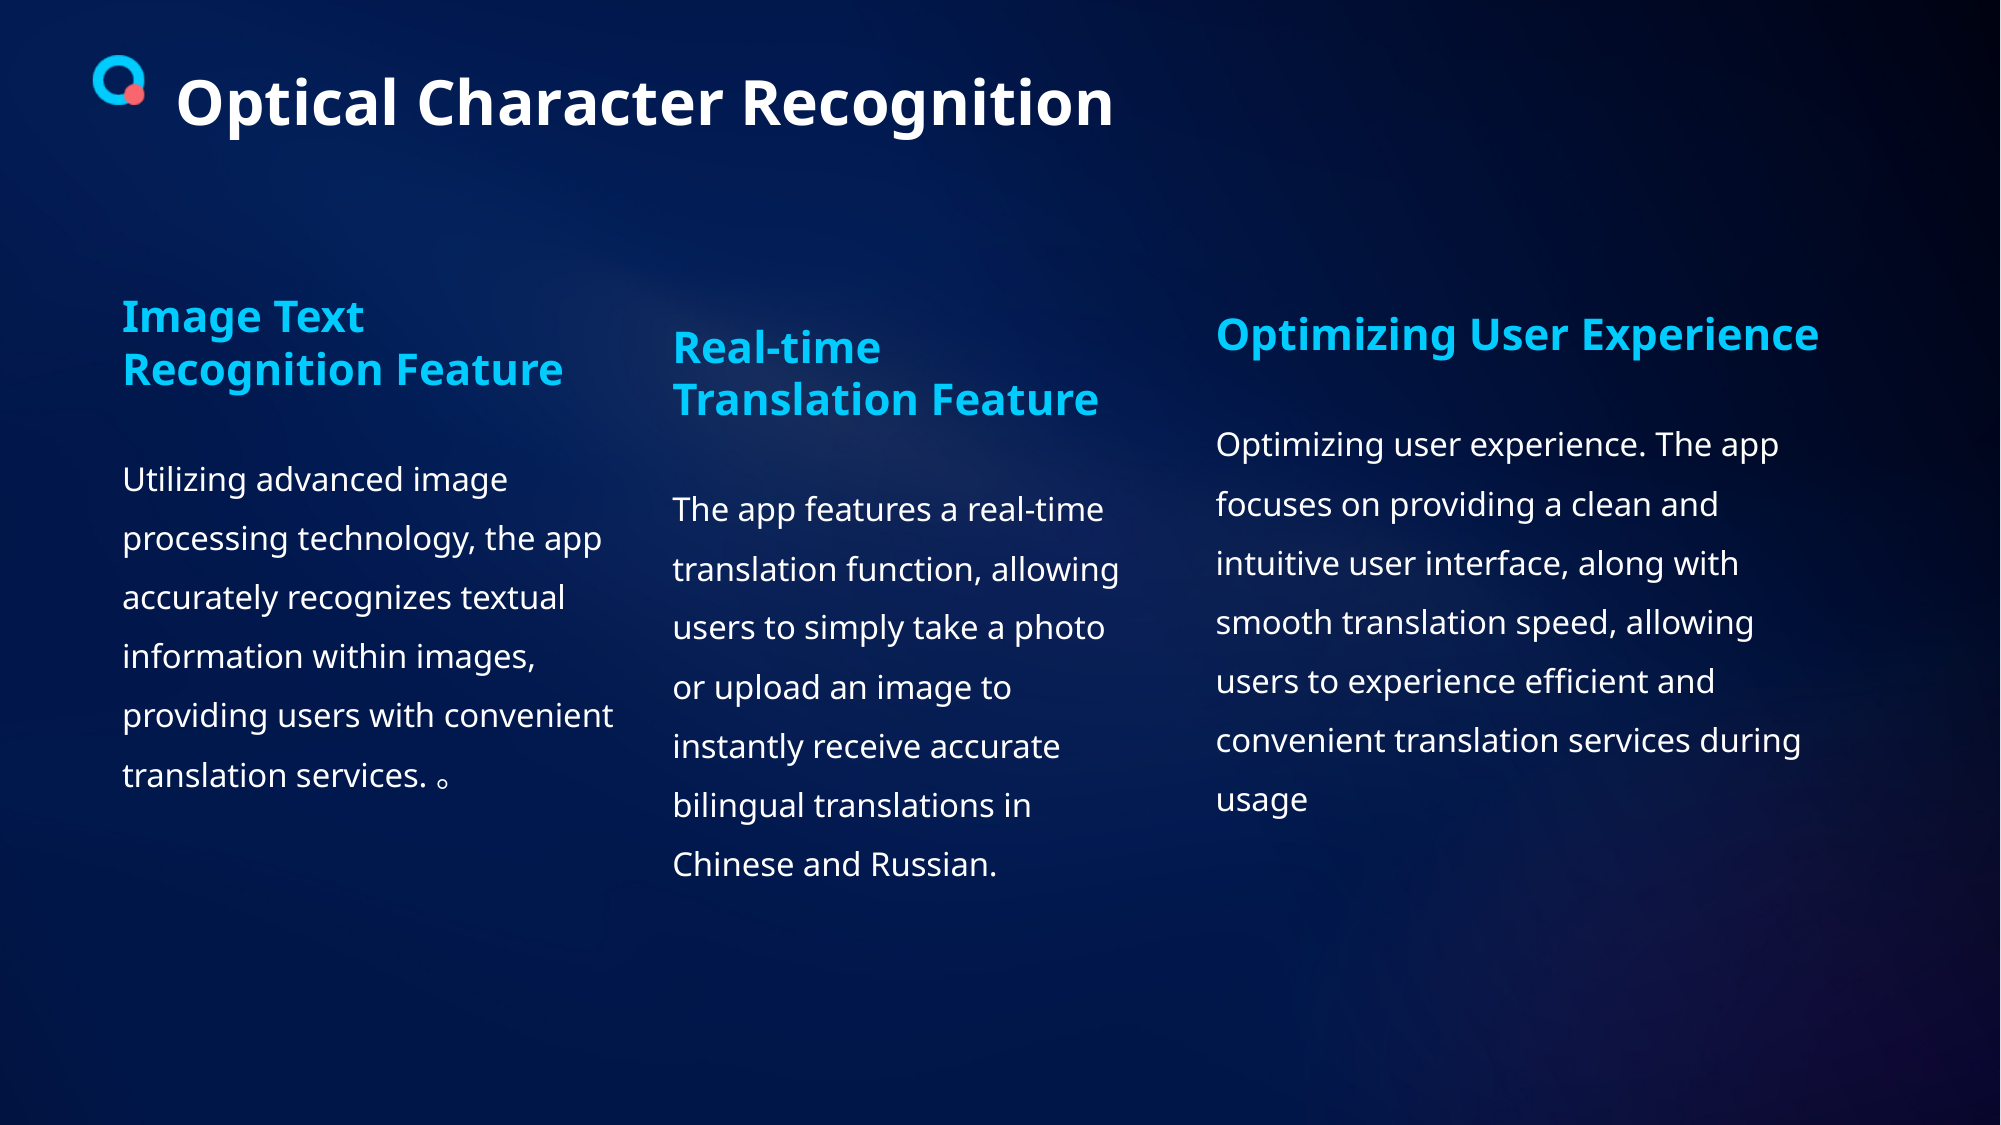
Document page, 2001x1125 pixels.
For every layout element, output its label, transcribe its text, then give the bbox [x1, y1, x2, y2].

text_box Optical Character Recognition [159, 16, 1700, 147]
text_box Real-time Translation Feature The app features a real-time translation function, allowing users to simply take a photo or upload an image to instantly receive accurate bilingual translations in Chinese and Russian. [655, 310, 1144, 892]
text_box Optimizing User Experience Optimizing user experience. The app focuses on providing a clean and intuitive user interface, along with smooth translation speed, allowing users to experience efficient and convenient translation services during usage [1199, 297, 1843, 827]
picture [0, 0, 2001, 1125]
text_box Image Text Recognition Feature Utilizing advanced image processing technology, the app accurately recognizes textual information within images, providing users with convenient translation services.。 [105, 280, 673, 803]
